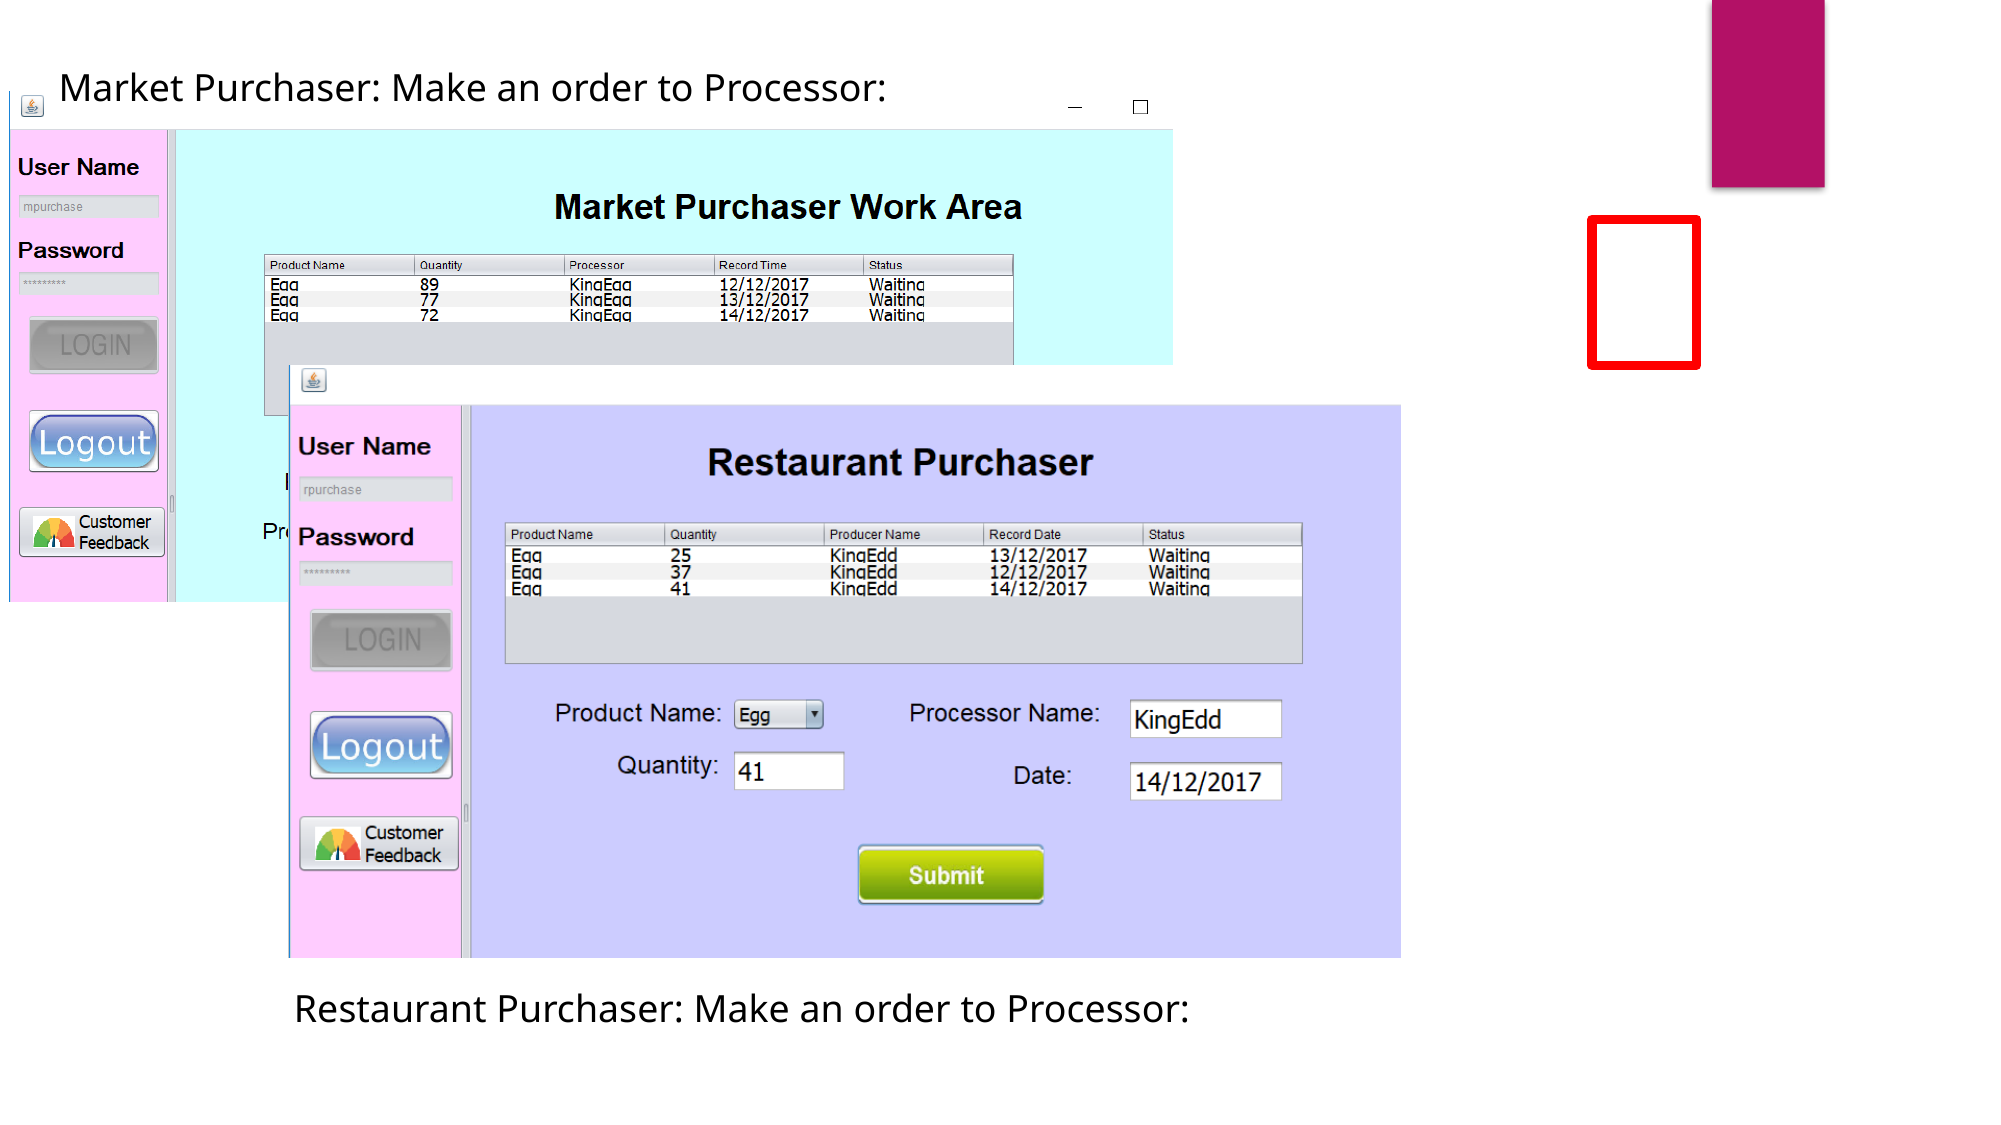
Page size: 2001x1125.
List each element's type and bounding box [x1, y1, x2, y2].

text_box [750, 55, 1978, 772]
text_box [9, 56, 748, 602]
text_box [278, 364, 1402, 1039]
